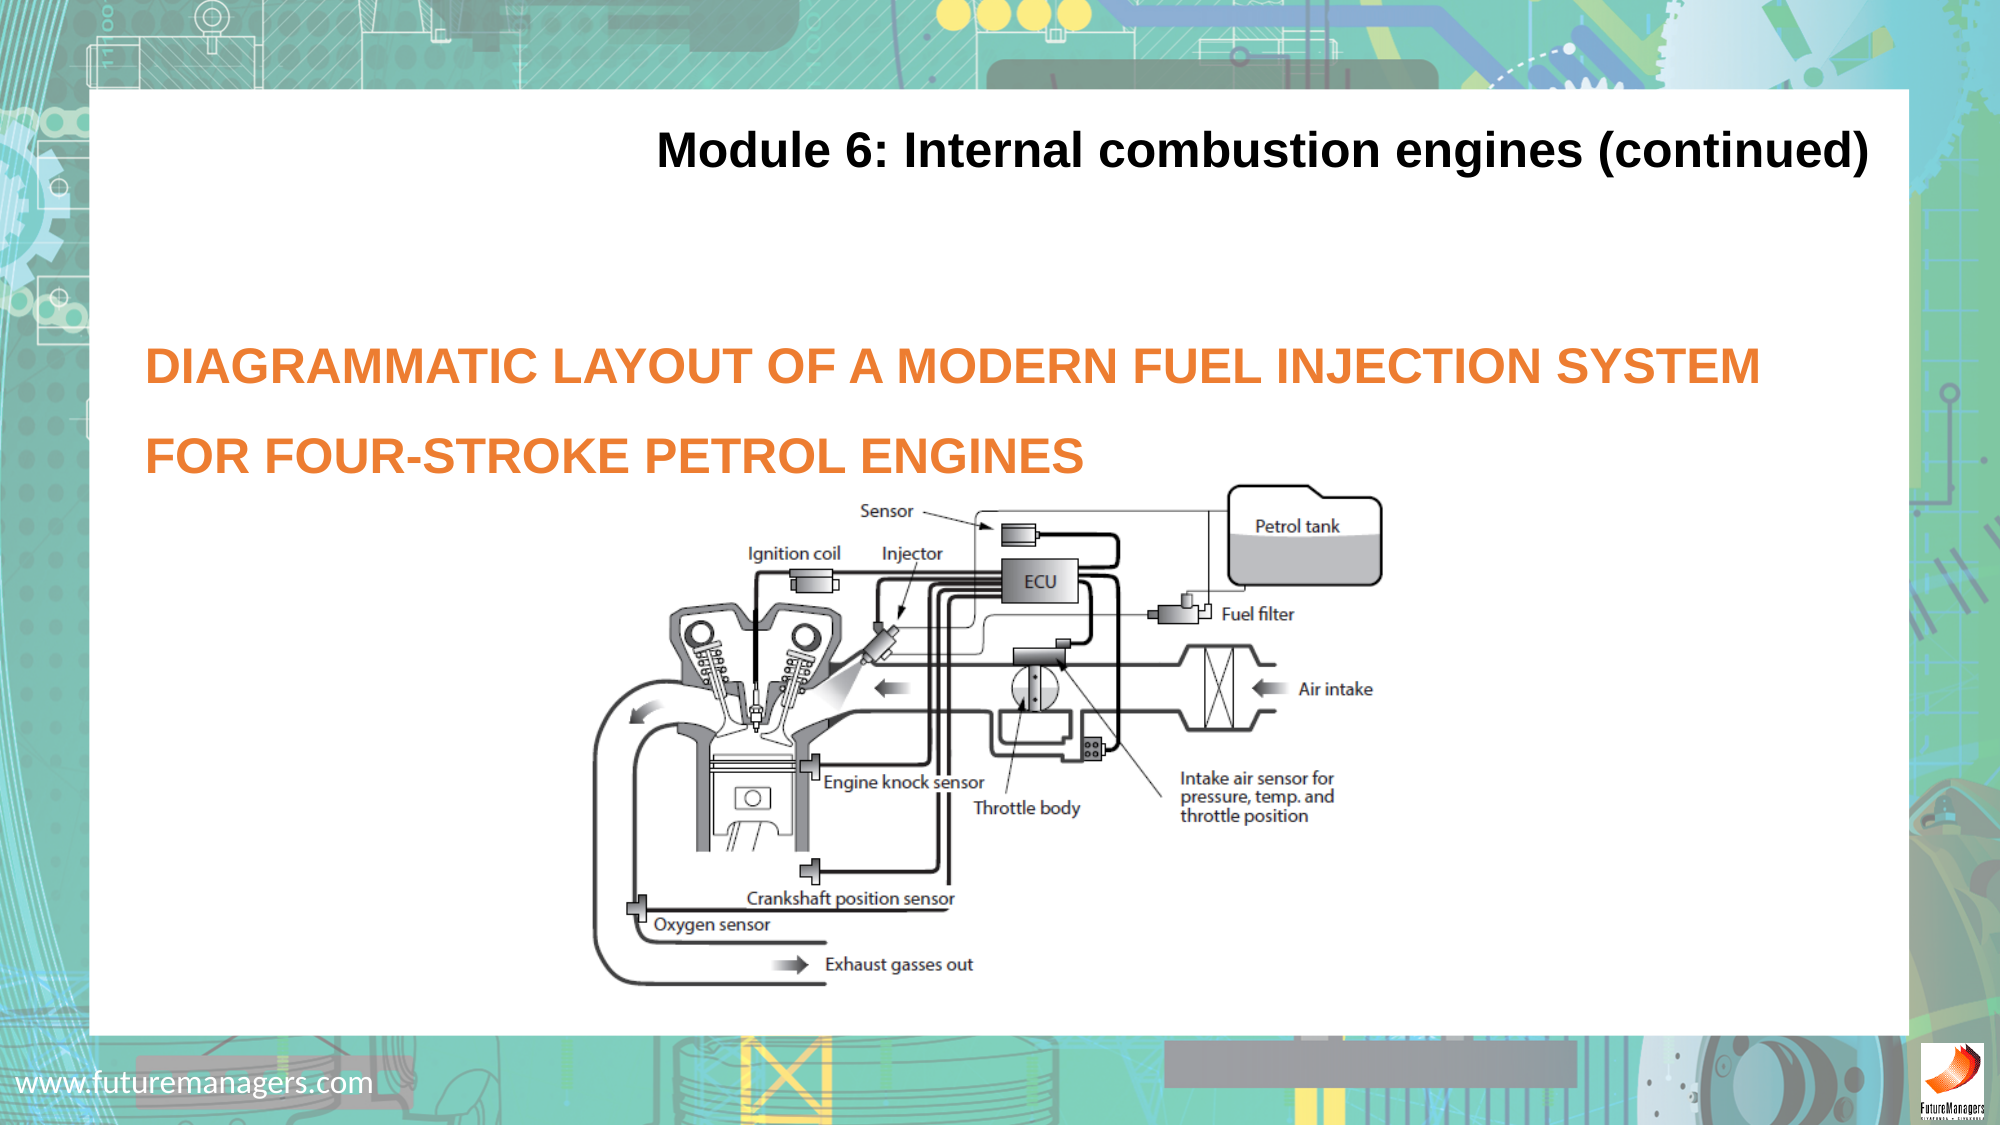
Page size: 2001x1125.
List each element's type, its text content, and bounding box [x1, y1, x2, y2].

text_box Module 6: Internal combustion engines (continued) [109, 109, 1886, 185]
text_box www.futuremanagers.com [0, 1052, 1447, 1108]
text_box DIAGRAMMATIC LAYOUT OF A MODERN FUEL INJECTION SYSTEM FOR FOUR-STROKE PETROL ENGINES [130, 295, 1869, 491]
picture [1921, 1043, 1984, 1120]
text_box [88, 88, 1910, 1037]
picture [567, 481, 1428, 1004]
